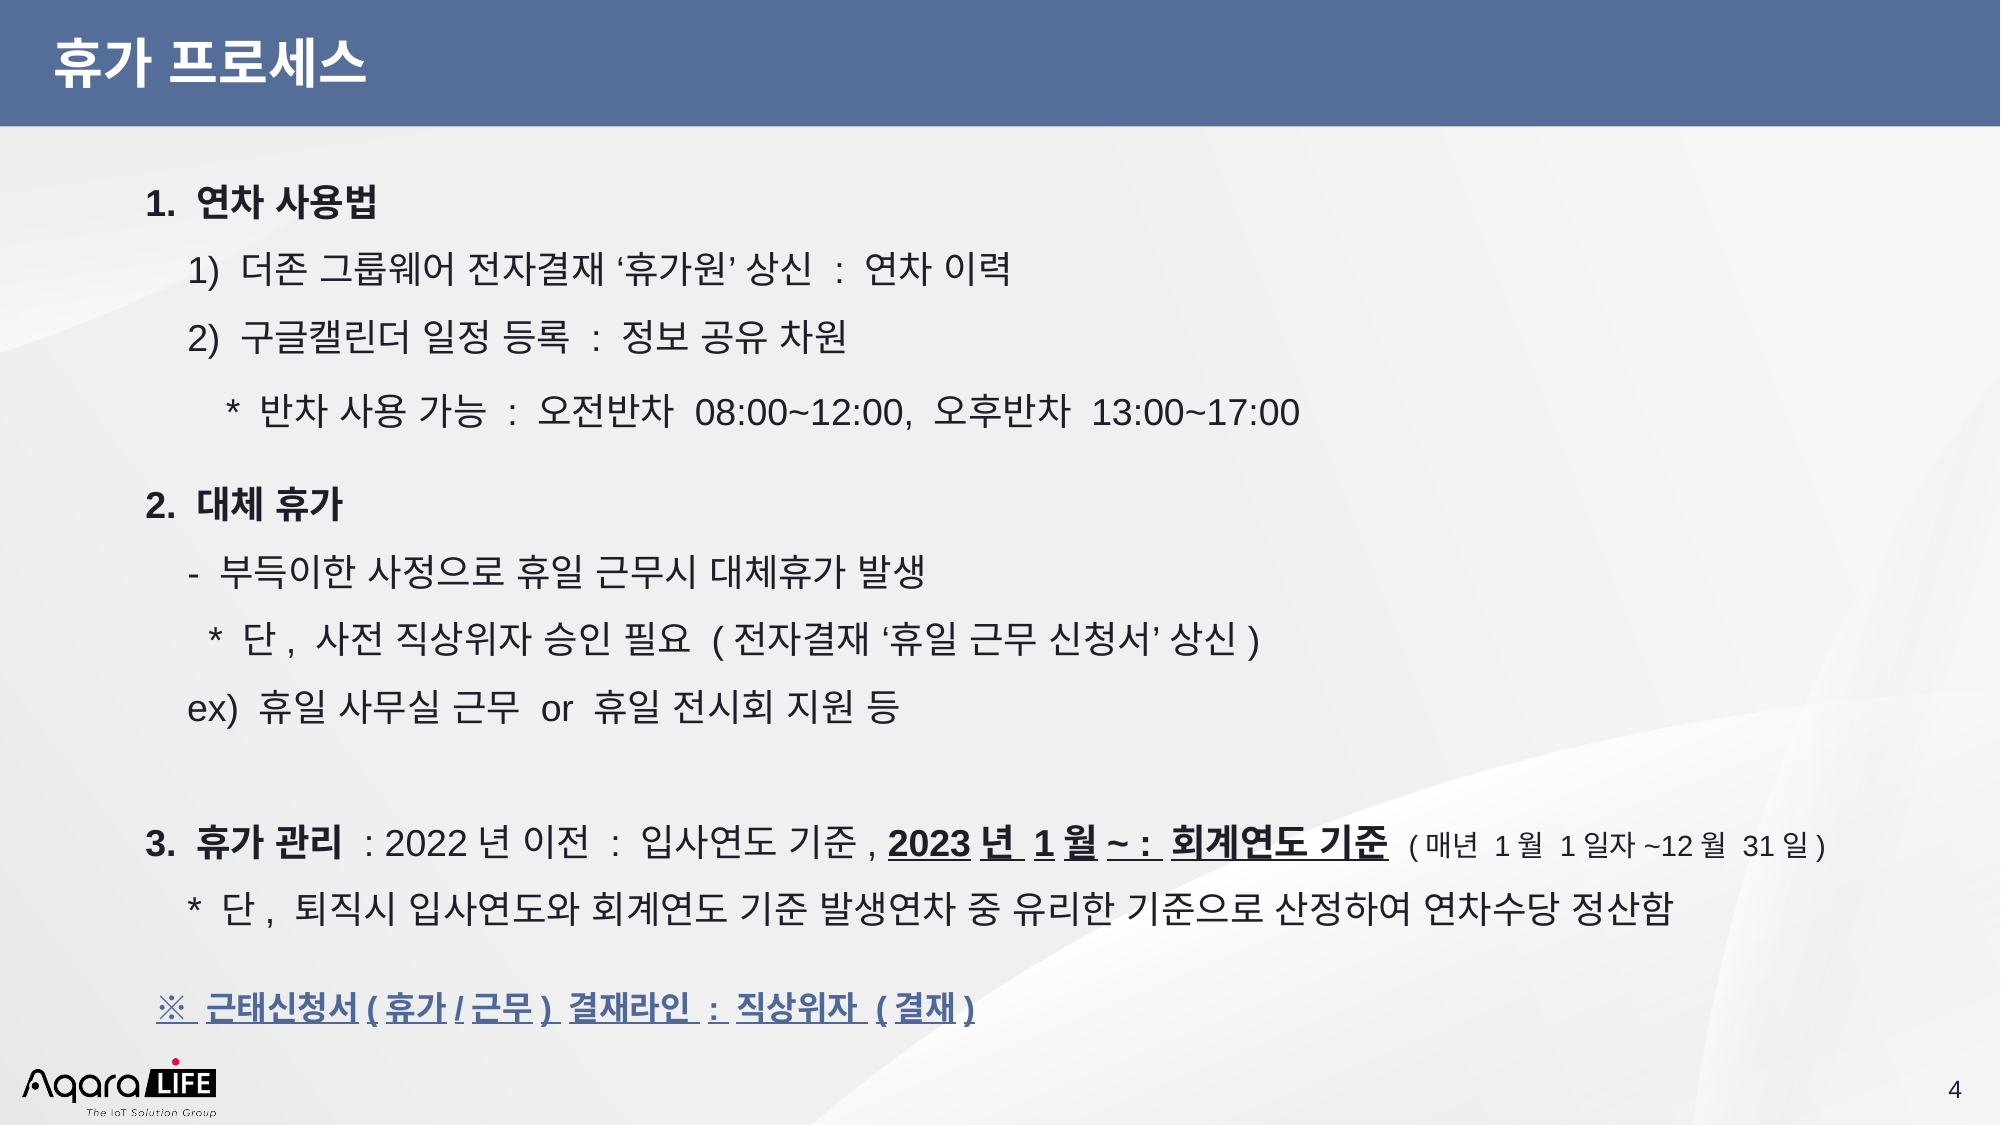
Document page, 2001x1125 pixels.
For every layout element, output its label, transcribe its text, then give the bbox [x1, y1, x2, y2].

picture [0, 0, 2001, 1125]
slide_number ‹#› [1527, 1063, 1978, 1114]
text_box 1. 연차 사용법 1) 더존 그룹웨어 전자결재 ‘휴가원’ 상신 : 연차 이력 2) 구글캘린더 일정 등록 : 정보 공유 차원 * 반차 사용 가능 : 오전반차 08:00~12:00, 오후반차 13:00~17:00 2. 대체 휴가 - 부득이한 사정으로 휴일 근무시 대체휴가 발생 * 단, 사전 직상위자 승인 필요 (전자결재 ‘휴일 근무 신청서’ 상신) ex) 휴일 사무실 근무 or 휴일 전시회 지원 등 3. 휴가 관리 : 2022년 이전 : 입사연도 기준, 2023년 1월~ : 회계연도 기준 (매년 1월 1일자~12월 31일) * 단, 퇴직시 입사연도와 회계연도 기준 발생연차 중 유리한 기준으로 산정하여 연차수당 정산함 [130, 149, 1962, 939]
title 휴가 프로세스 [38, 14, 1962, 119]
text_box ※ 근태신청서(휴가/근무) 결재라인 : 직상위자 (결재) [140, 979, 1064, 1035]
